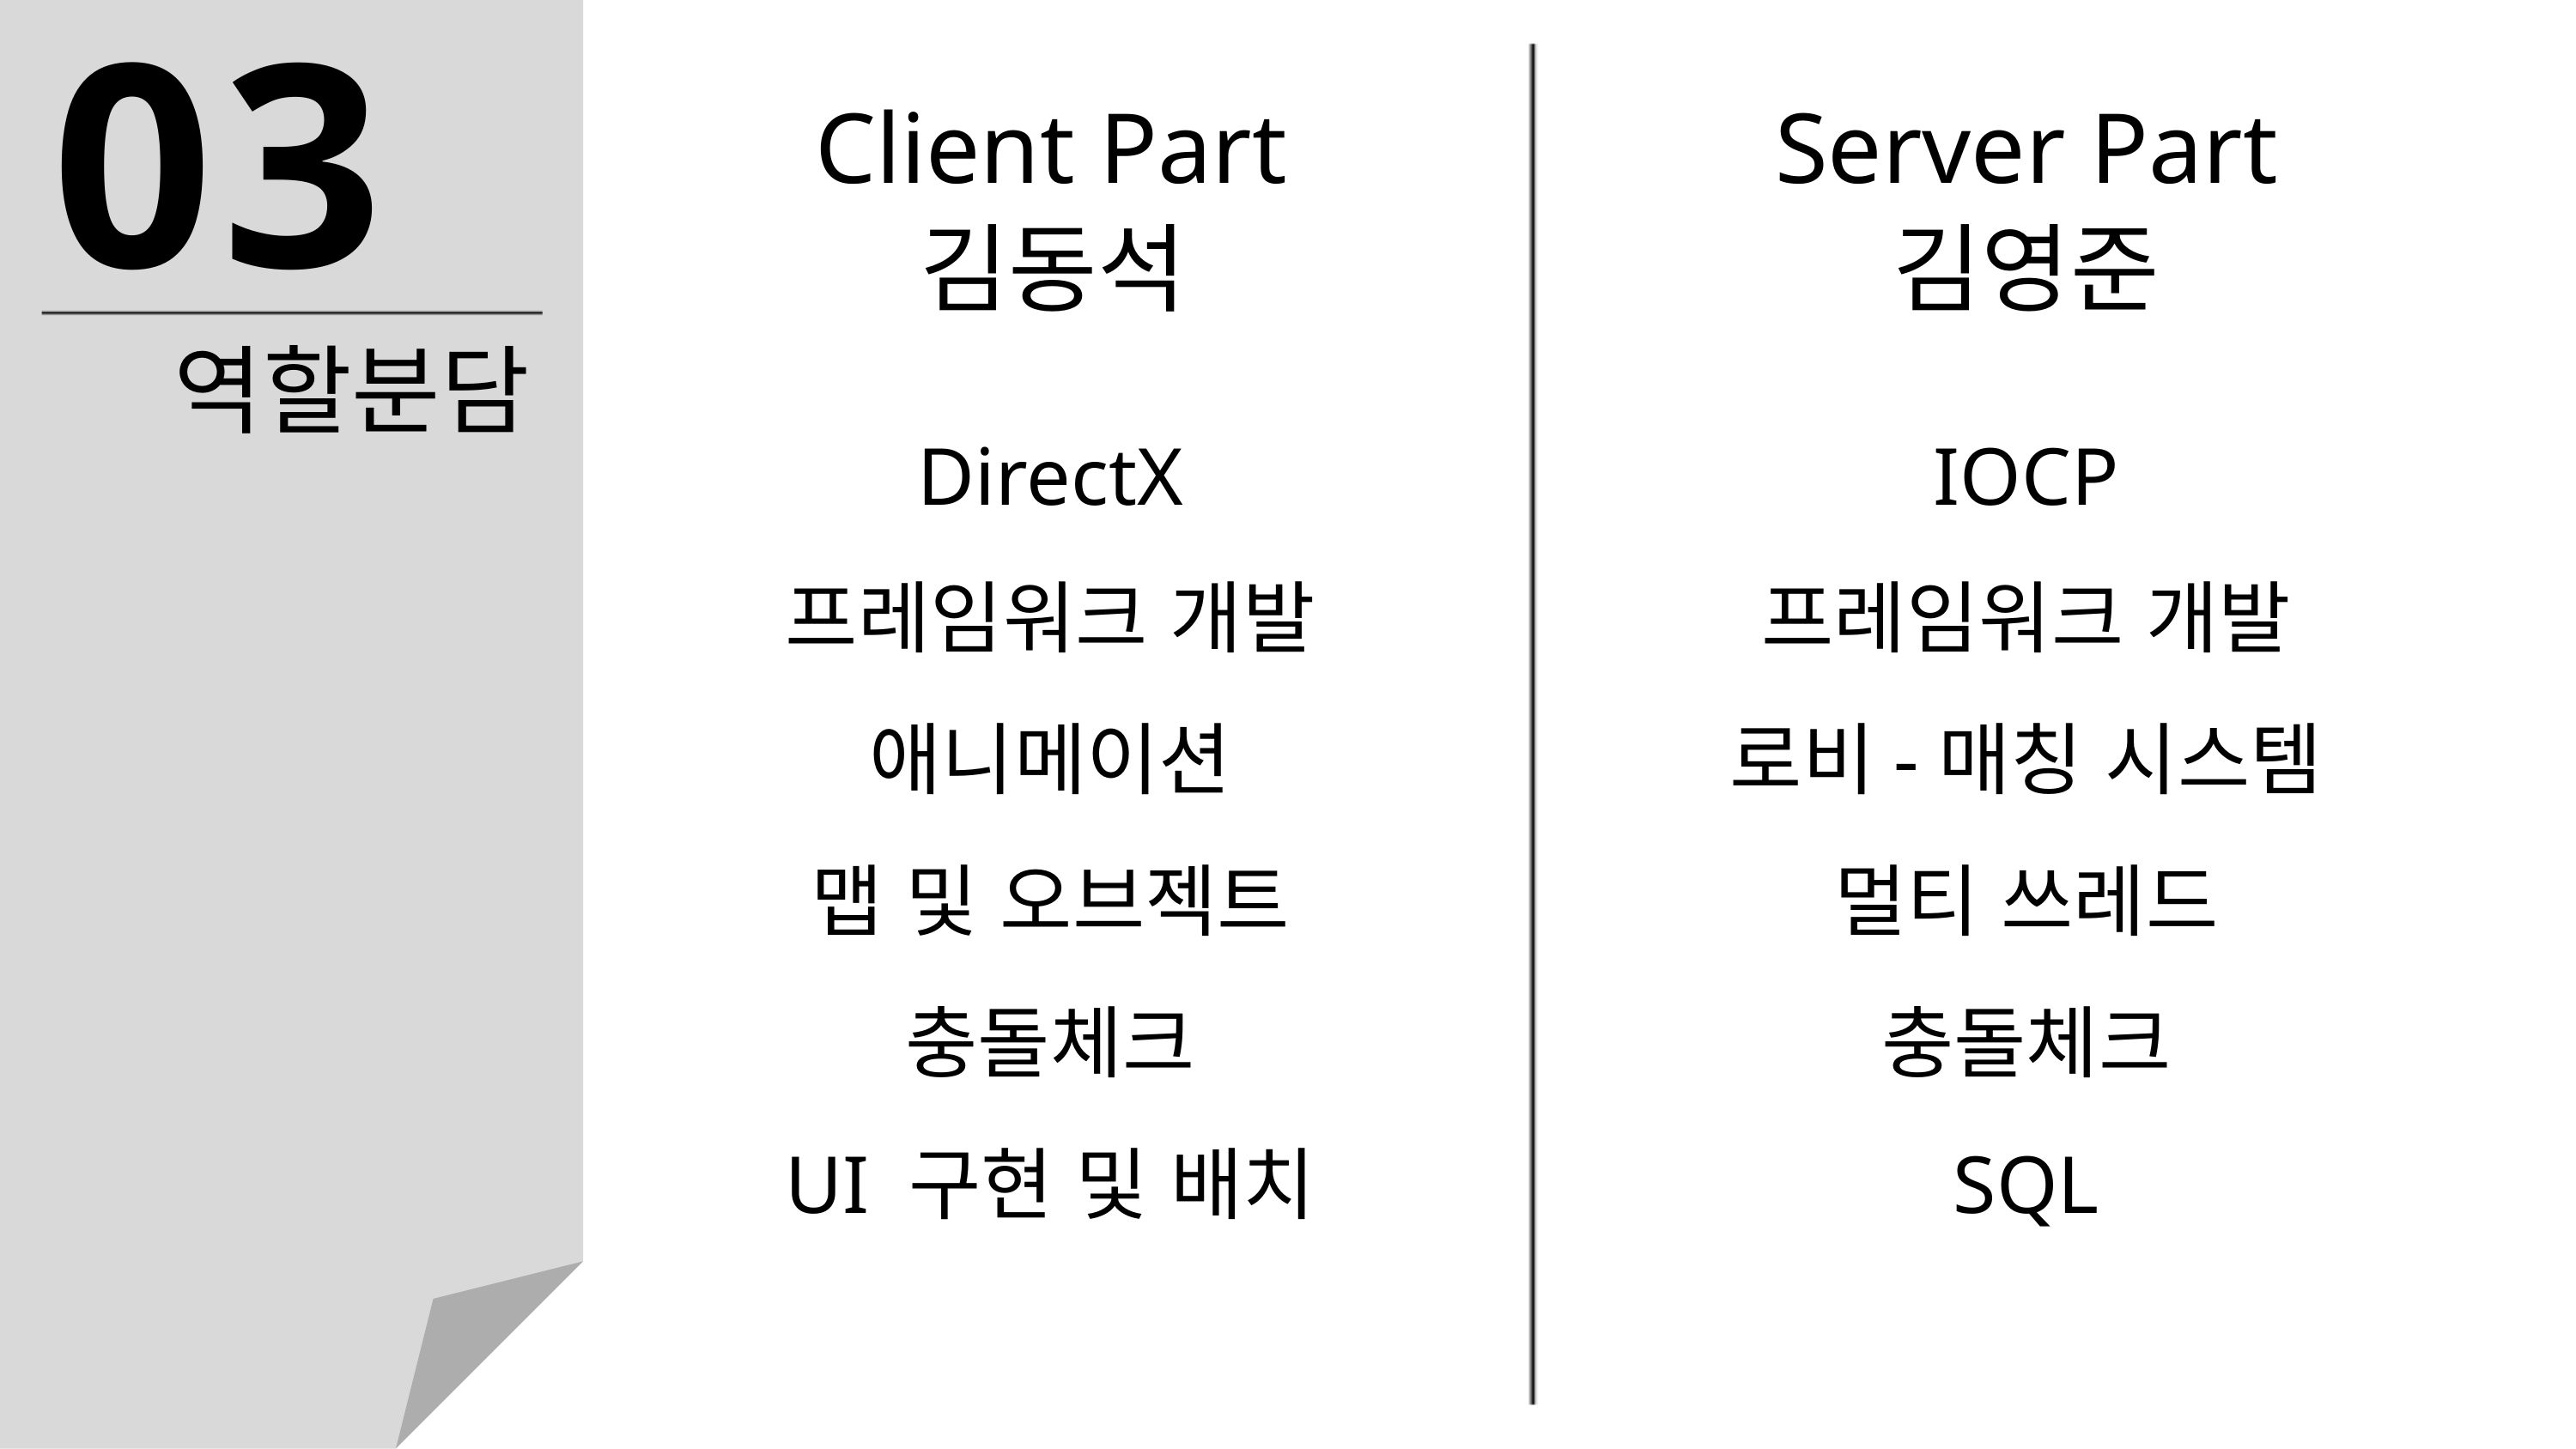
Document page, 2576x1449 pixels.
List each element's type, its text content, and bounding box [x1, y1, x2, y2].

text_box IOCP 프레임워크 개발 로비-매칭 시스템 멀티 쓰레드 충돌체크 SQL [1716, 373, 2336, 1236]
text_box Client Part [802, 80, 1301, 209]
text_box 역할분담 [0, 323, 543, 439]
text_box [40, 307, 543, 318]
text_box DirectX 프레임워크 개발 애니메이션 맵 및 오브젝트 충돌체크 UI 구현 및 배치 [772, 373, 1329, 1236]
text_box Server Part [1762, 80, 2291, 209]
picture [851, 45, 2215, 1404]
text_box 김영준 [1880, 201, 2173, 330]
text_box [0, 0, 586, 1449]
text_box 김동석 [907, 201, 1200, 330]
text_box 03 [39, 0, 473, 308]
text_box 03 [39, 323, 473, 360]
